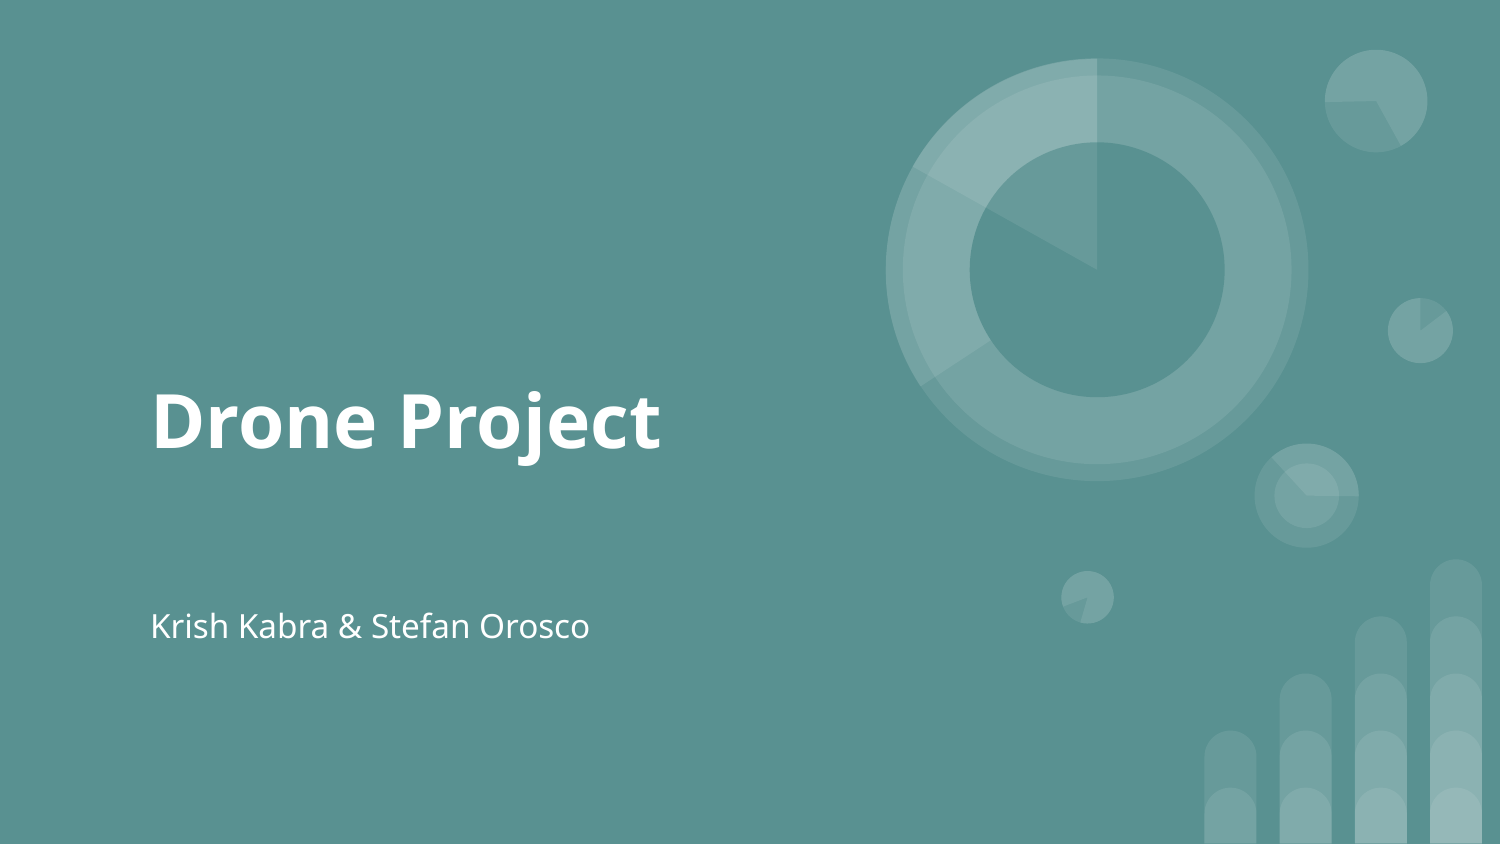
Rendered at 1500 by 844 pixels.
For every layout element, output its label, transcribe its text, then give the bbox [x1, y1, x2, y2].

title Drone Project [135, 264, 834, 572]
subtitle Krish Kabra & Stefan Orosco [135, 589, 834, 704]
